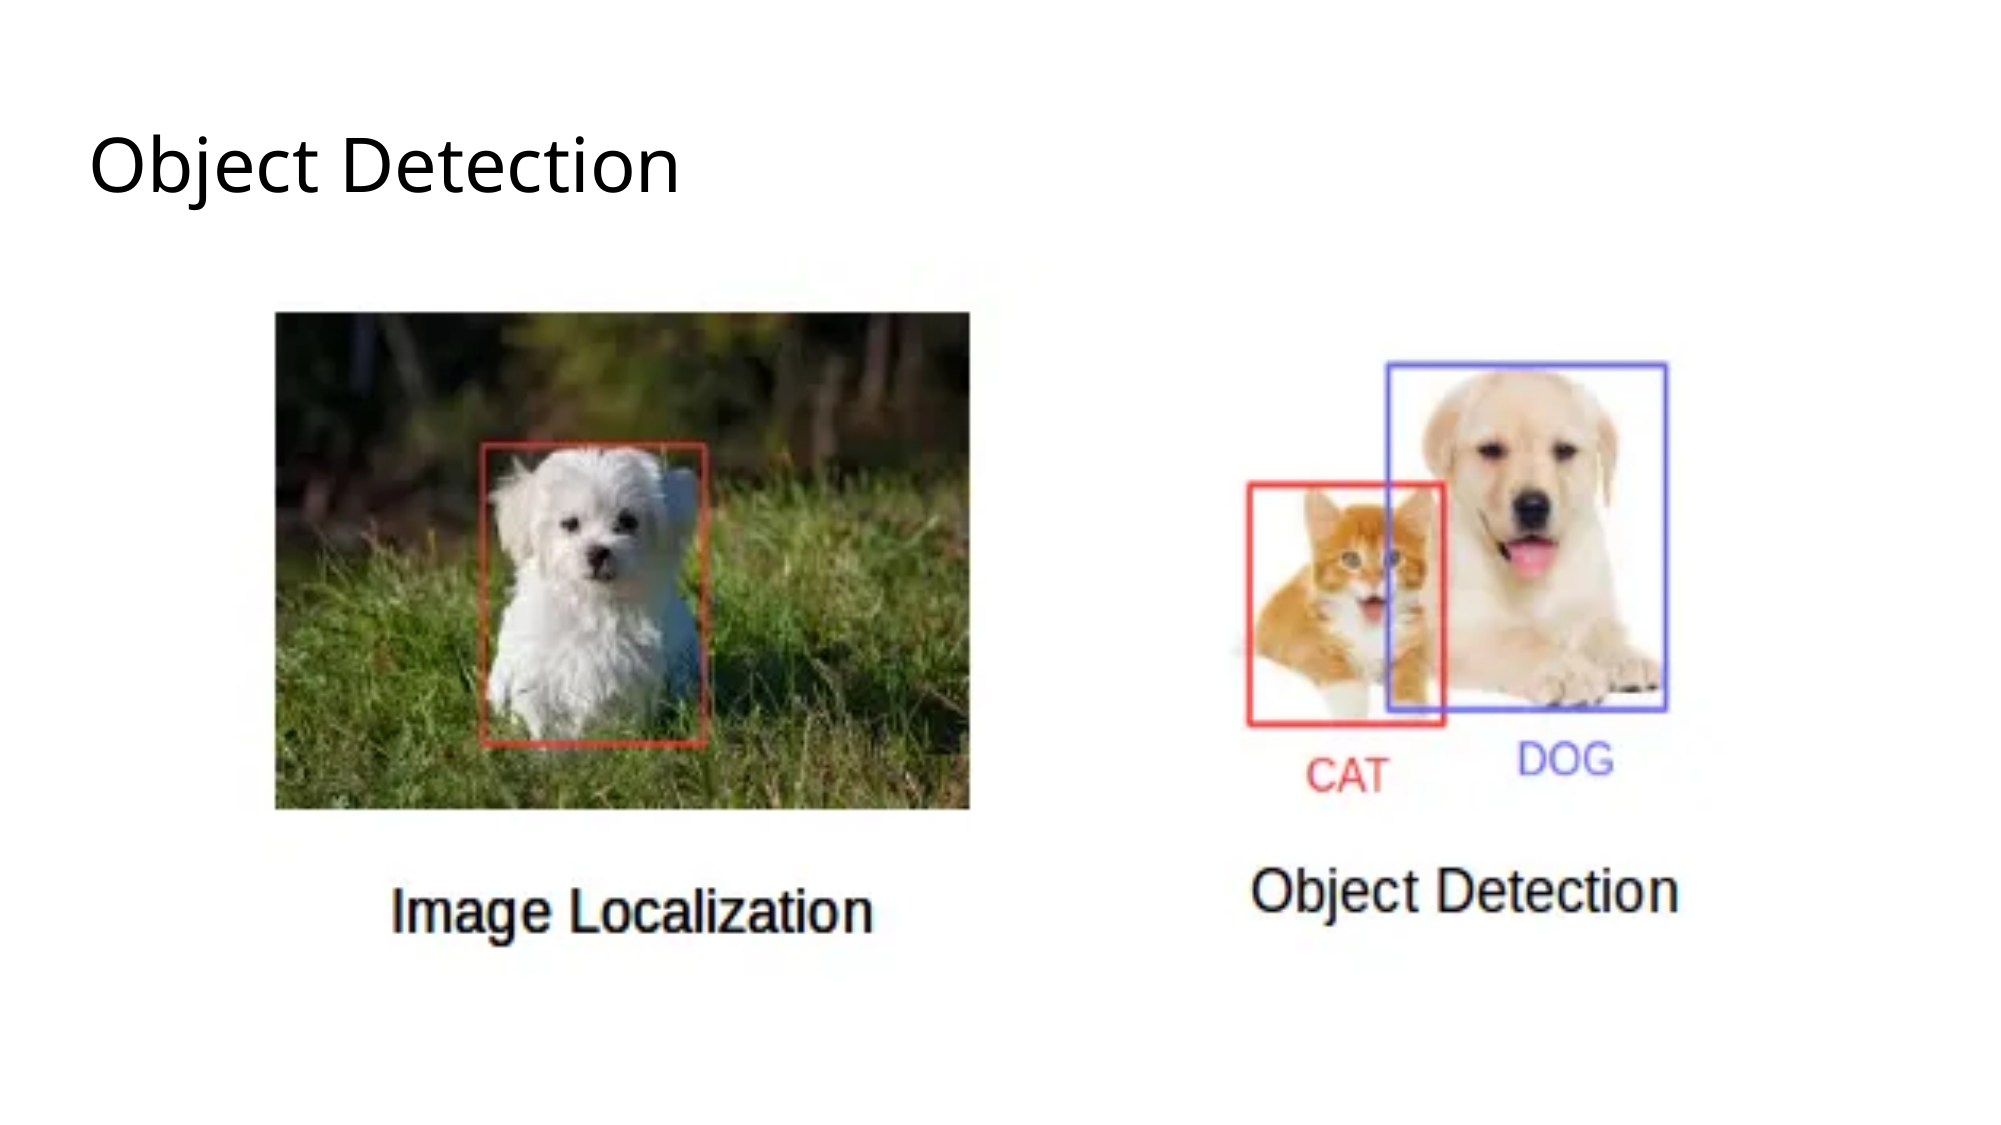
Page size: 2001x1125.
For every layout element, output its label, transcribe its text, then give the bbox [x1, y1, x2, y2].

picture [235, 261, 1888, 983]
title Object Detection [68, 97, 1932, 223]
